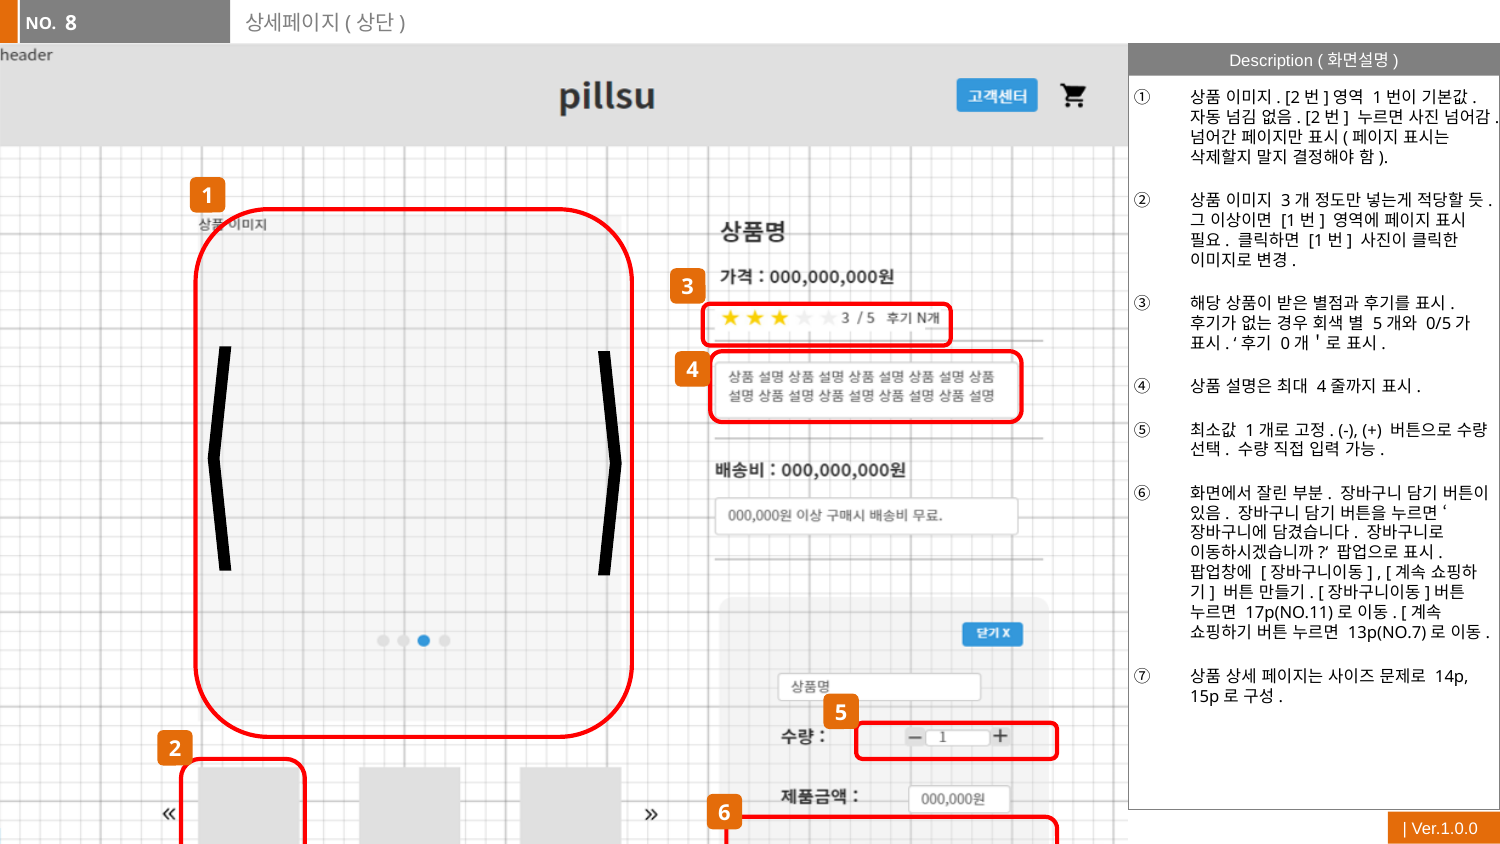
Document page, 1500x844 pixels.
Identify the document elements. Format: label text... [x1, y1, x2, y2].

picture [0, 43, 1129, 844]
list 상품 이미지. [2번]영역 1번이 기본값. 자동 넘김 없음. [2번] 누르면 사진 넘어감. 넘어간 페이지만 표시(페이지 표시는 삭제할지 말지 결정해야 함). 상품 이미지 3개 정도만 넣는게 적당할 듯. 그 이상이면 [1번] 영역에 페이지 표시 필요. 클릭하면 [1번] 사진이 클릭한 이미지로 변경. 해당 상품이 받은 별점과 후기를 표시. 후기가 없는 경우 회색 별 5개와 0/5가 표시. ‘후기 0개＇로 표시. 상품 설명은 최대 4줄까지 표시. 최소값 1개로 고정. (-), (+) 버튼으로 수량 선택. 수량 직접 입력 가능. 화면에서 잘린 부분. 장바구니 담기 버튼이 있음. 장바구니 담기 버튼을 누르면 ‘장바구니에 담겼습니다. 장바구니로 이동하시겠습니까?‘ 팝업으로 표시. 팝업창에 [장바구니이동] , [계속 쇼핑하기] 버튼 만들기. [장바구니이동]버튼 누르면 17p(NO.11)로 이동. [계속 쇼핑하기 버튼 누르면 13p(NO.7)로 이동. 상품 상세 페이지는 사이즈 문제로 14p, 15p로 구성. [1132, 79, 1500, 812]
title 상세페이지(상단) [231, 2, 1117, 42]
list 8 [64, 2, 231, 42]
